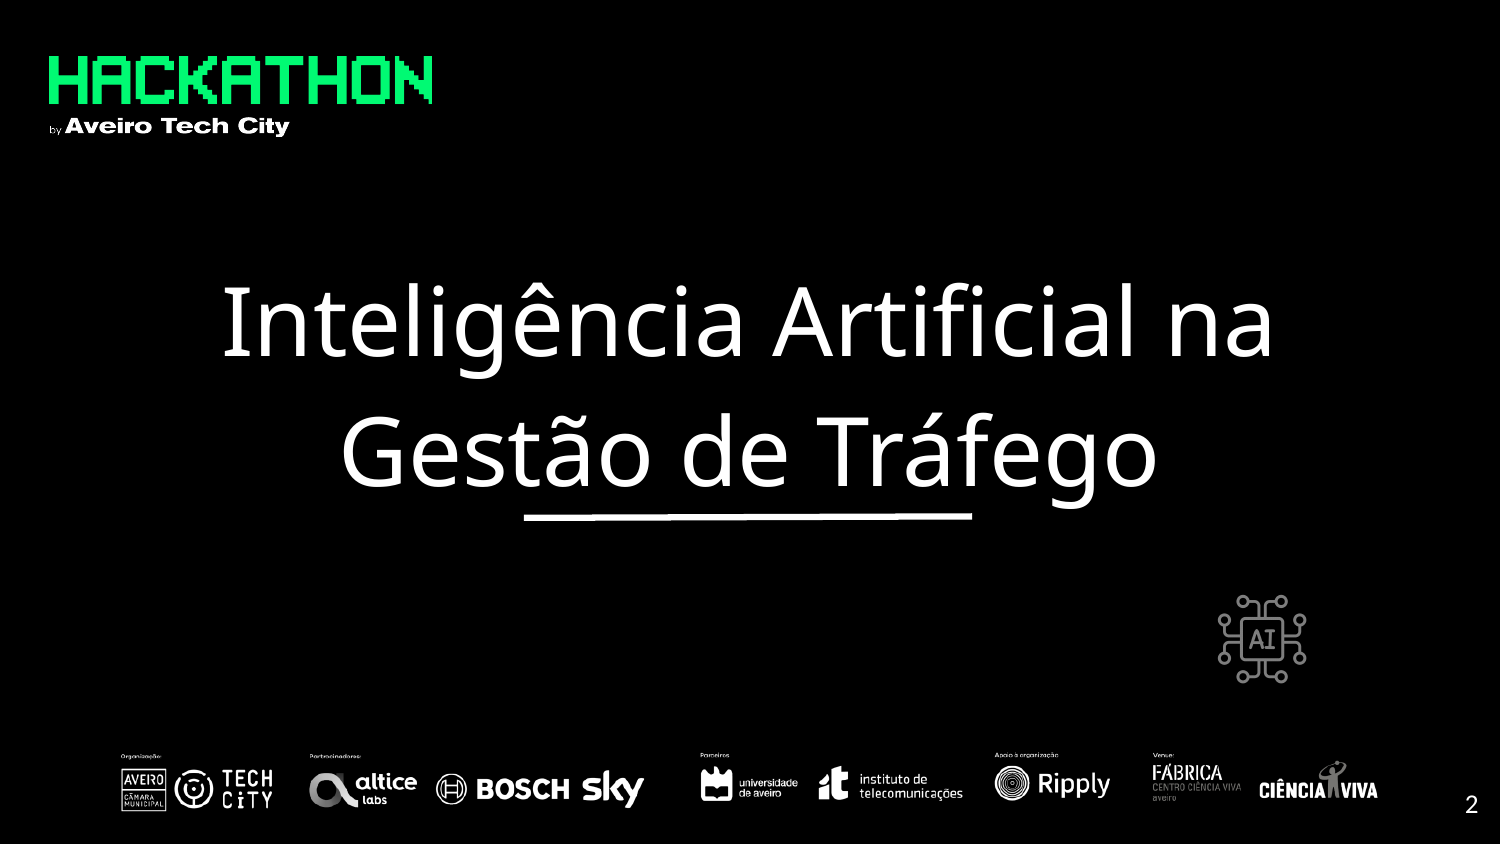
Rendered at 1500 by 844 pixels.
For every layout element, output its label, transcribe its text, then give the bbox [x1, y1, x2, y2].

picture [86, 711, 1436, 843]
picture [1205, 582, 1319, 696]
picture [49, 56, 432, 137]
title Inteligência Artificial na Gestão de Tráfego [49, 246, 1451, 565]
slide_number ‹#› [1403, 779, 1494, 844]
